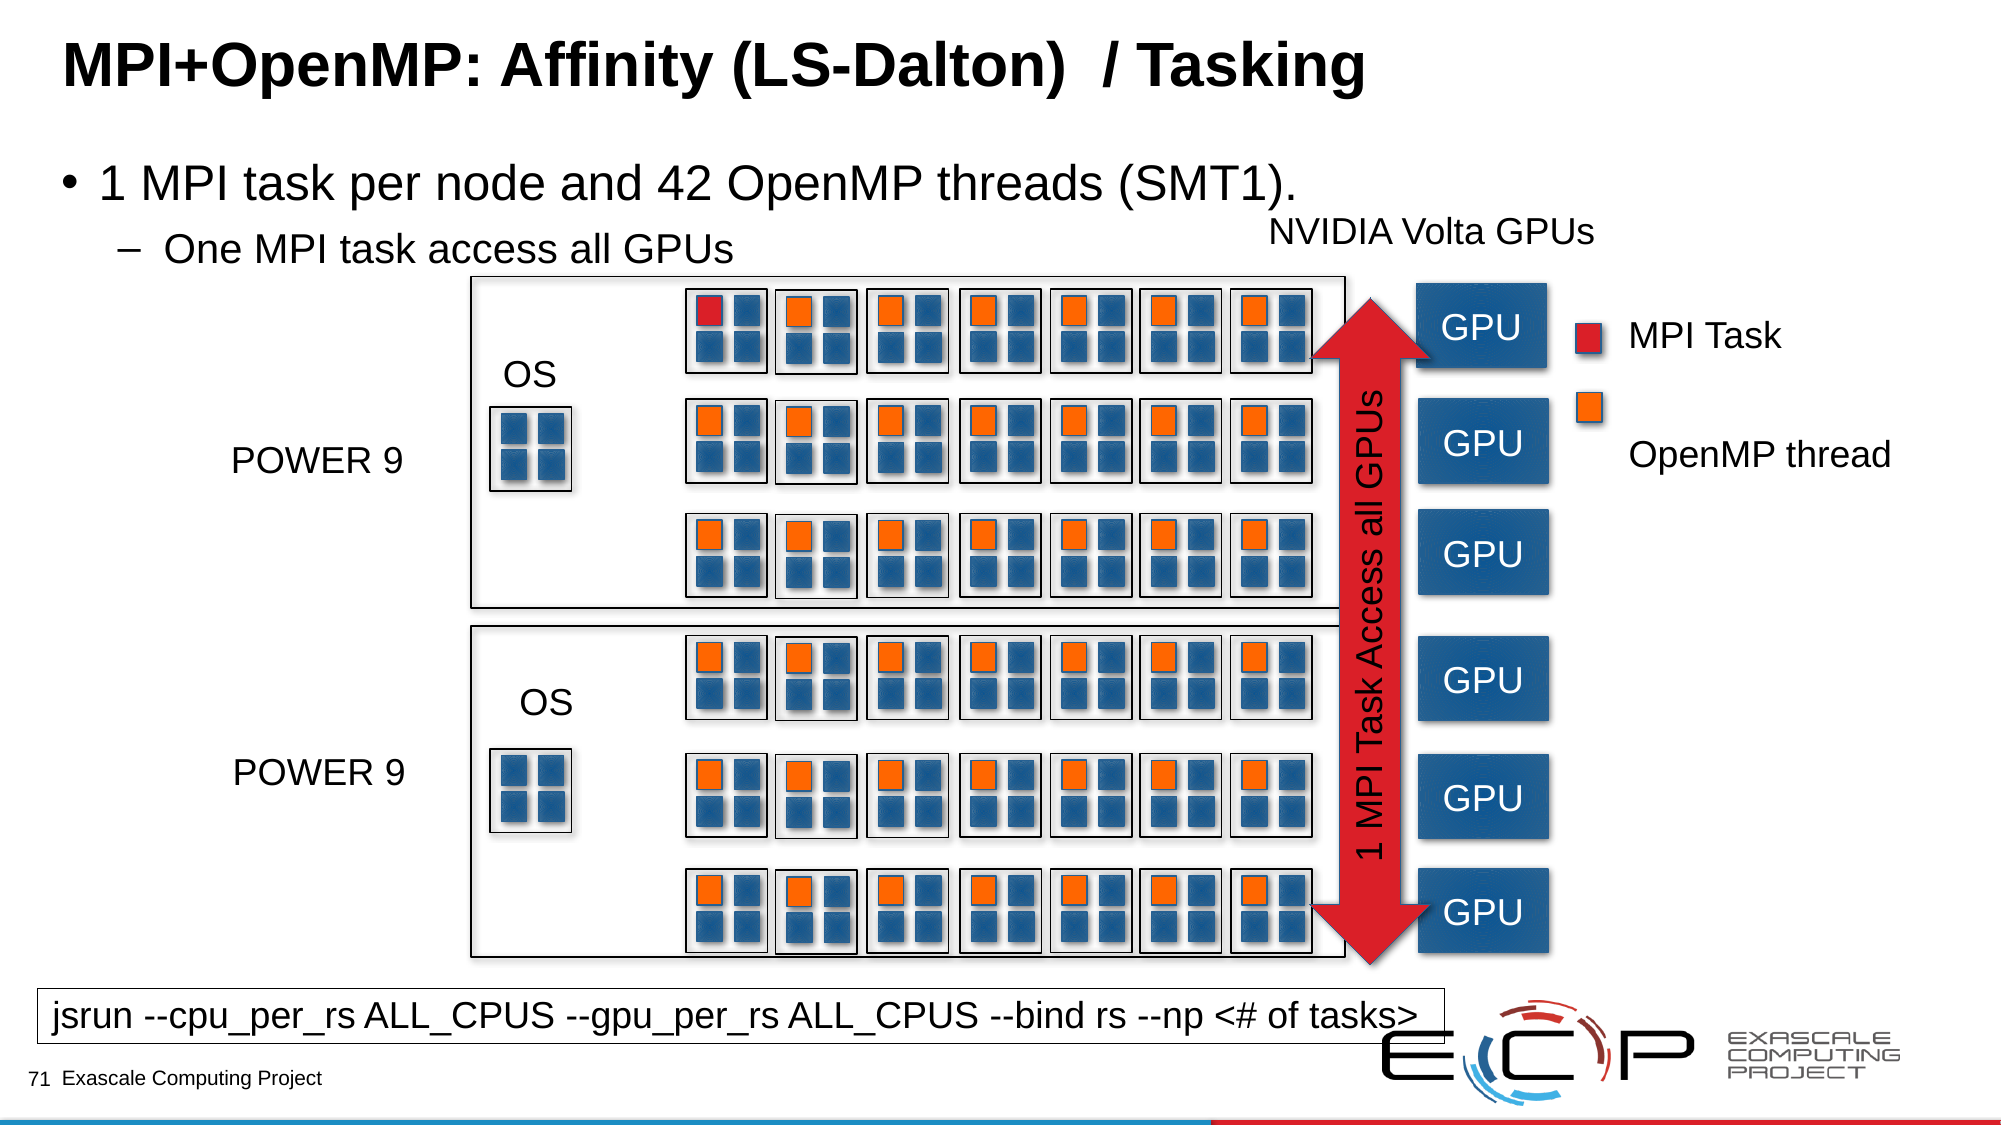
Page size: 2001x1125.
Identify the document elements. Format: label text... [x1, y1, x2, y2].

text_box jsrun --cpu_per_rs ALL_CPUS --gpu_per_rs ALL_CPUS --bind rs --np <# of tasks> [37, 988, 1445, 1044]
text_box OS [504, 675, 589, 731]
text_box [1576, 392, 1603, 423]
list 1 MPI task per node and 42 OpenMP threads (SMT1). One MPI task access all GPUs [45, 149, 1915, 838]
text_box NVIDIA Volta GPUs [1253, 204, 1611, 260]
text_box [685, 868, 1313, 955]
text_box GPU [1418, 754, 1549, 839]
text_box GPU [1418, 868, 1549, 953]
text_box GPU [1418, 636, 1549, 721]
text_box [685, 635, 1313, 721]
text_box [685, 513, 1313, 599]
text_box OpenMP thread [1613, 427, 1907, 484]
text_box GPU [1418, 509, 1549, 595]
text_box [470, 276, 1346, 609]
text_box MPI Task [1613, 308, 1807, 364]
text_box POWER 9 [217, 745, 421, 801]
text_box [489, 406, 572, 492]
text_box 1 MPI Task Access all GPUs [1321, 382, 1431, 965]
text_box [685, 753, 1313, 839]
text_box OS [487, 347, 572, 403]
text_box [685, 398, 1313, 485]
text_box POWER 9 [216, 433, 419, 490]
text_box [1575, 323, 1602, 354]
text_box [685, 283, 1547, 375]
text_box [1320, 926, 1346, 958]
title MPI+OpenMP: Affinity (LS-Dalton) / Tasking [47, 28, 1915, 111]
text_box [470, 625, 1336, 958]
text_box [489, 748, 572, 833]
picture [1382, 1000, 1900, 1106]
text_box GPU [1418, 398, 1549, 484]
